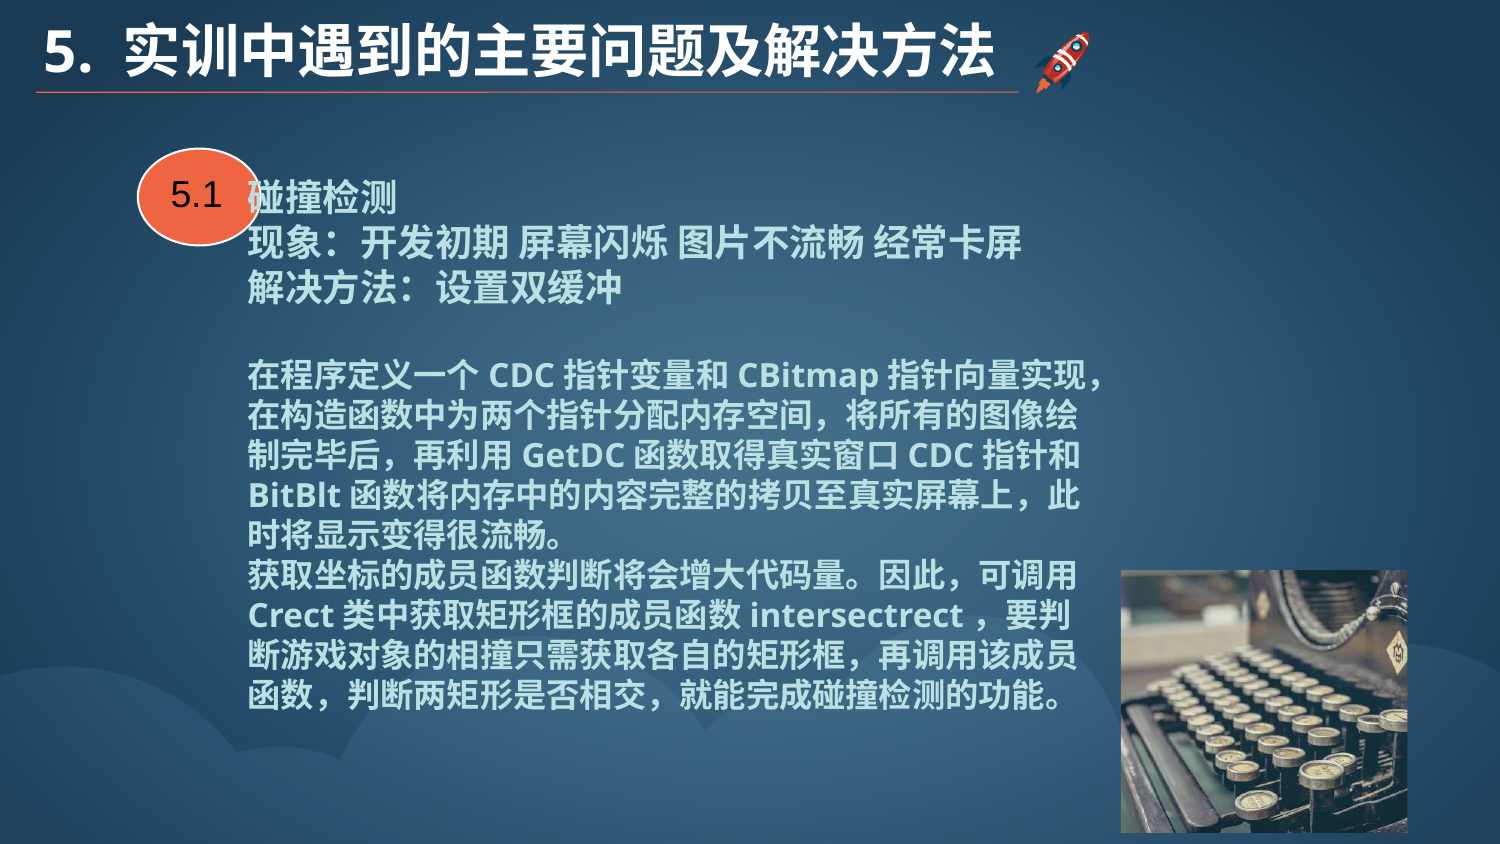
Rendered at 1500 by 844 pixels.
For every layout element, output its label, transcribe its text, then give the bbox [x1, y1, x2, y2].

text_box 碰撞检测 现象：开发初期 屏幕闪烁 图片不流畅 经常卡屏 解决方法：设置双缓冲 在程序定义一个CDC指针变量和CBitmap指针向量实现，在构造函数中为两个指针分配内存空间，将所有的图像绘制完毕后，再利用GetDC函数取得真实窗口CDC指针和BitBlt函数将内存中的内容完整的拷贝至真实屏幕上，此时将显示变得很流畅。 获取坐标的成员函数判断将会增大代码量。因此，可调用Crect类中获取矩形框的成员函数intersectrect，要判断游戏对象的相撞只需获取各自的矩形框，再调用该成员函数，判断两矩形是否相交，就能完成碰撞检测的功能。 [232, 167, 1105, 801]
text_box 5. 实训中遇到的主要问题及解决方法 [43, 6, 1012, 92]
text_box [1120, 570, 1408, 833]
picture [0, 0, 1500, 844]
text_box 5.1 [137, 148, 248, 246]
